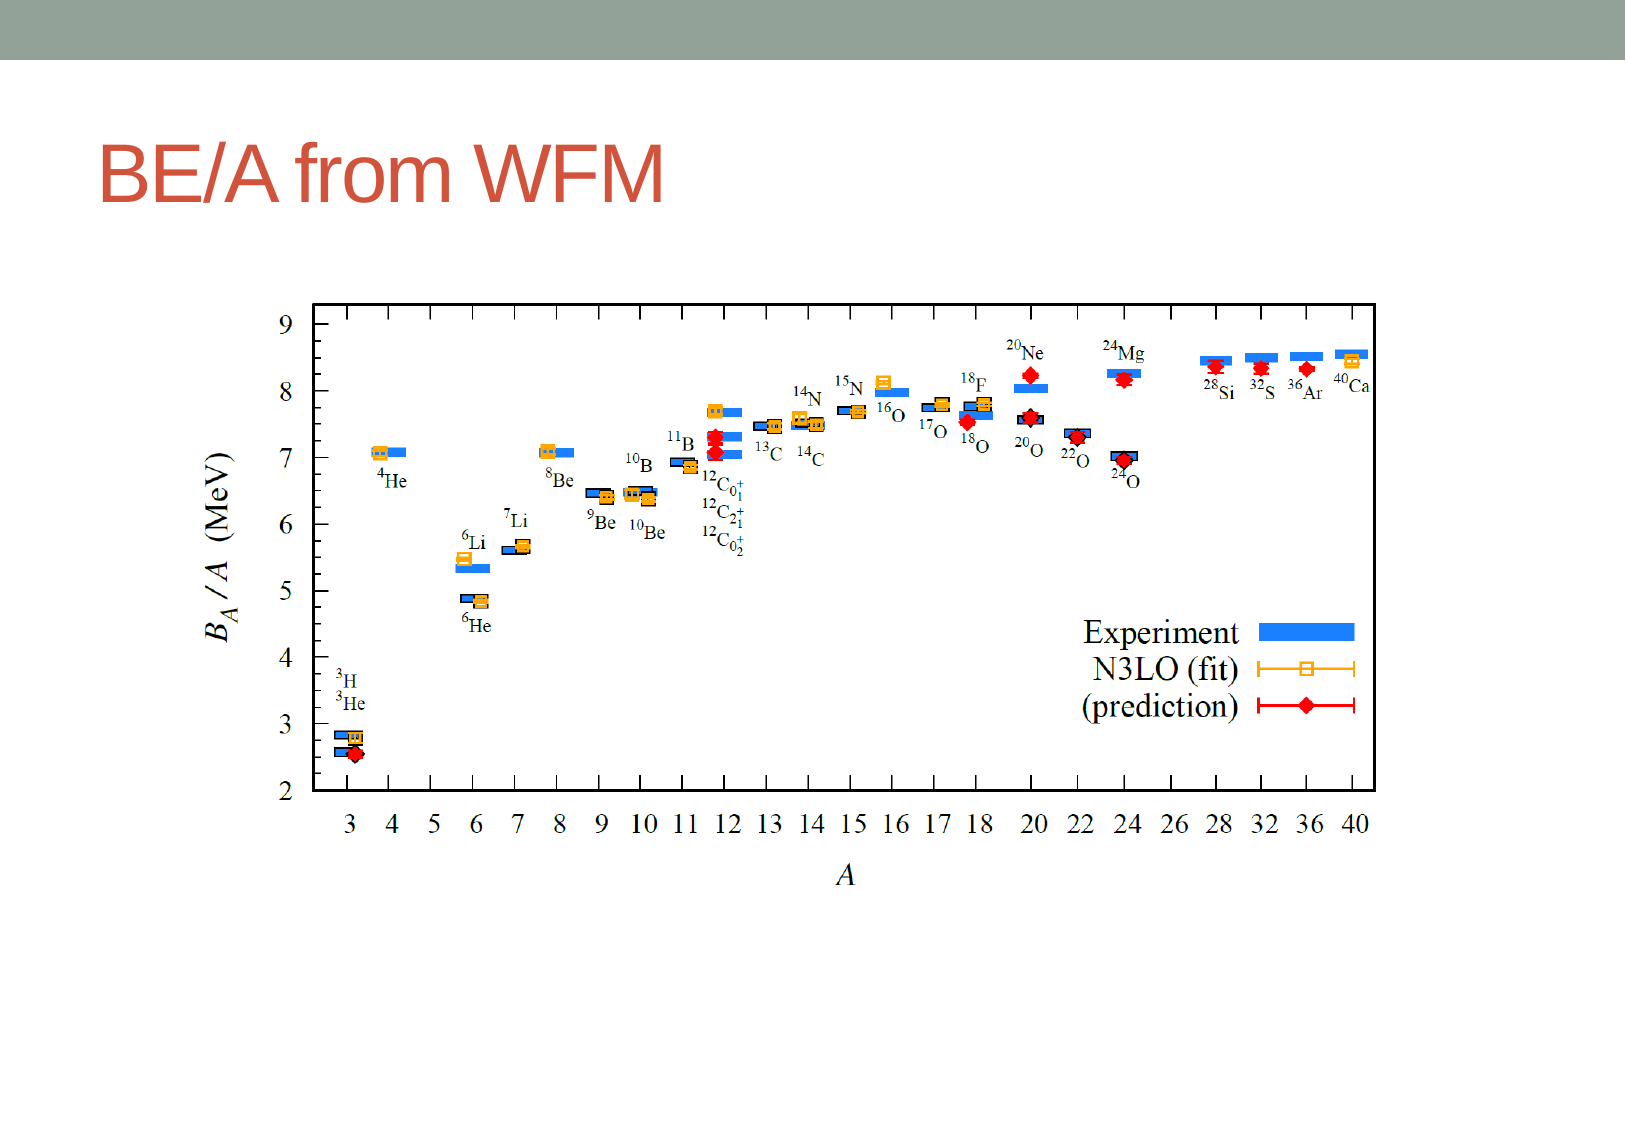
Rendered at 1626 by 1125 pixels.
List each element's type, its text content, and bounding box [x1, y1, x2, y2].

picture [179, 277, 1401, 904]
title BE/A from WFM [81, 87, 1544, 250]
